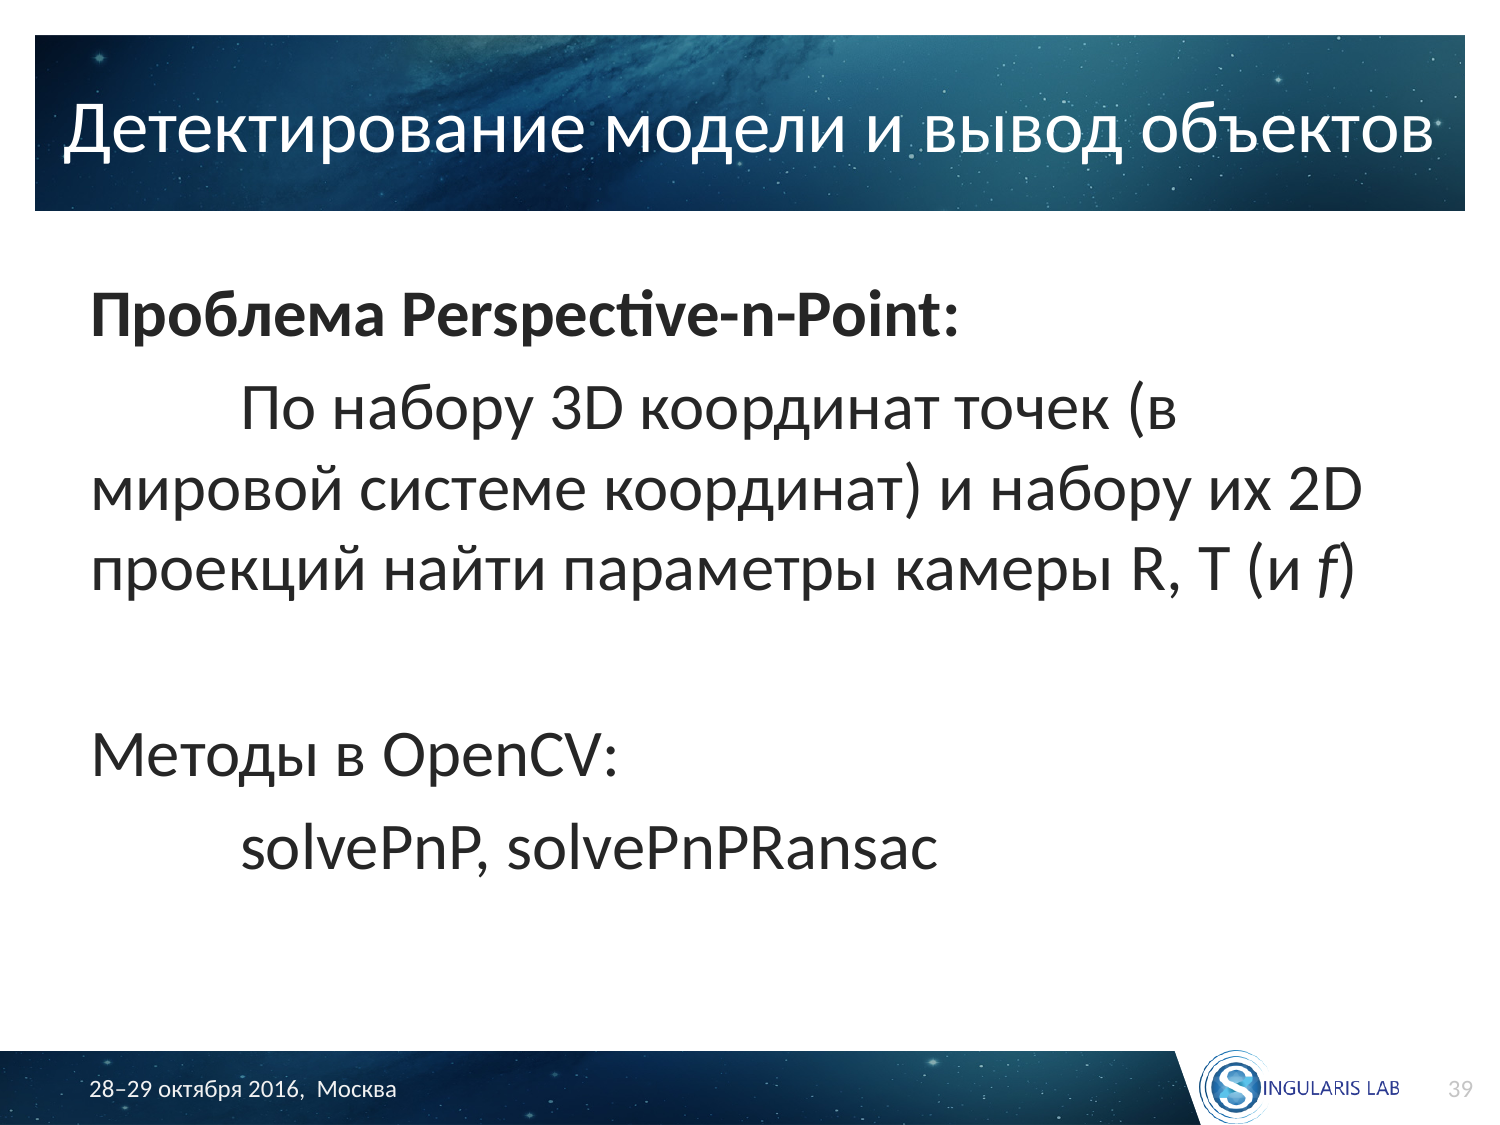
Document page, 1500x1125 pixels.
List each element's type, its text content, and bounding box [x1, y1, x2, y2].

slide_number 28–29 октября 2016, Москва [74, 1058, 433, 1117]
slide_number 39 [1421, 1057, 1500, 1117]
title Детектирование модели и вывод объектов [35, 35, 1465, 211]
list Проблема Perspective-n-Point: По набору 3D координат точек (в мировой системе координат) и набору их 2D проекций найти параметры камеры R, T (и f) Методы в OpenCV: solvePnP, solvePnPRansac [75, 262, 1425, 973]
footer [457, 1057, 1161, 1115]
picture [0, 1050, 1399, 1125]
